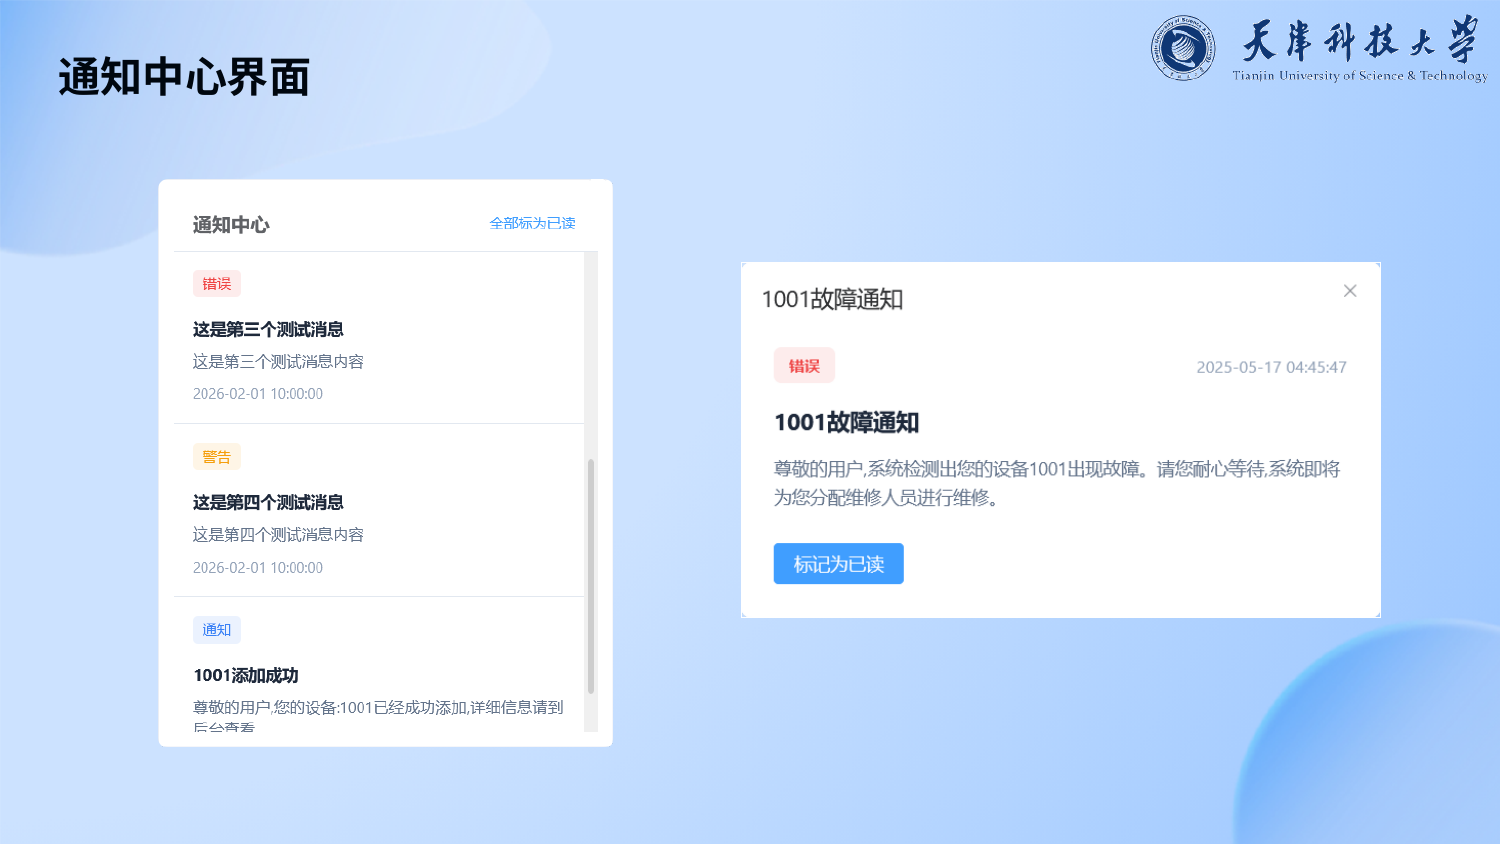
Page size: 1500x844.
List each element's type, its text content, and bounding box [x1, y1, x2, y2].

picture [0, 0, 1500, 844]
text_box 通知中心界面 [43, 28, 1497, 117]
